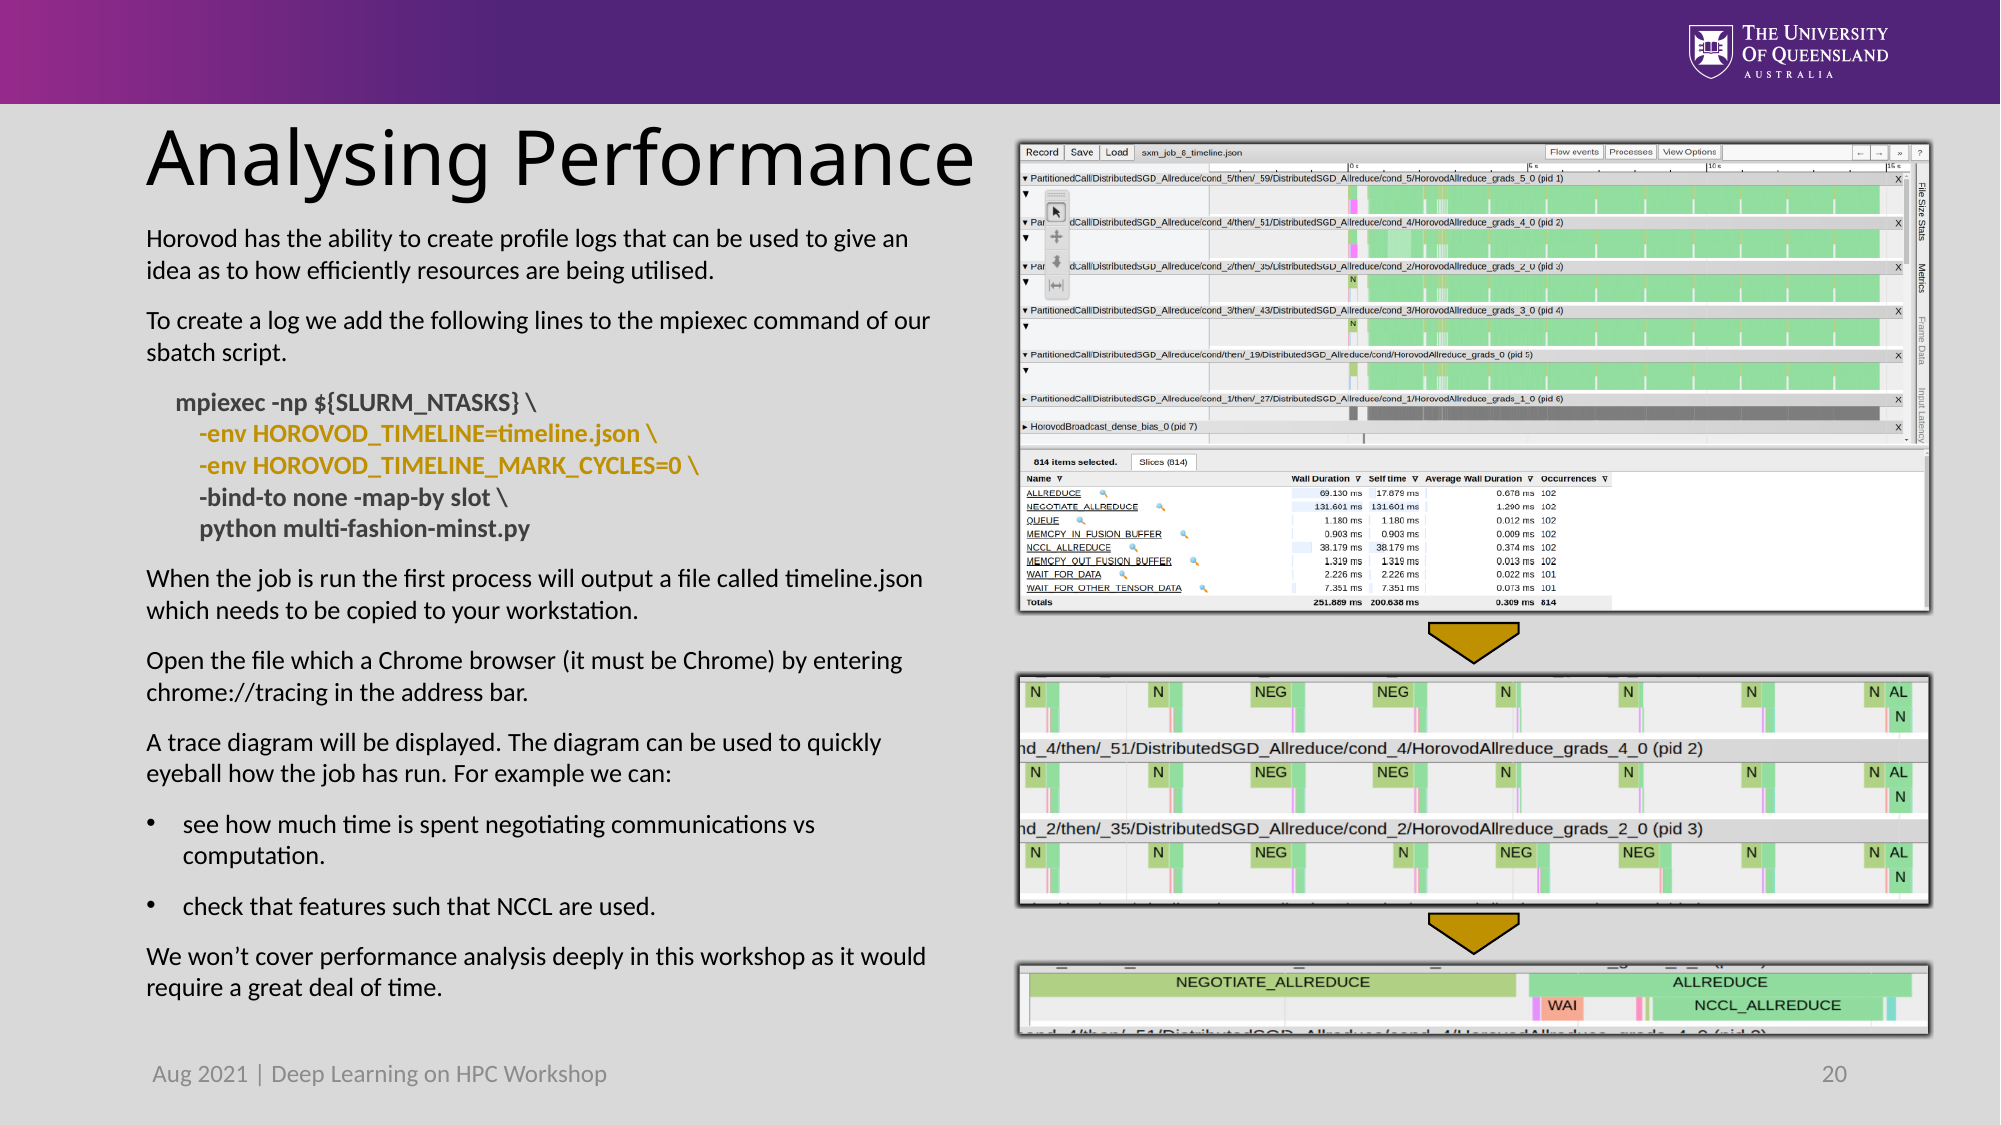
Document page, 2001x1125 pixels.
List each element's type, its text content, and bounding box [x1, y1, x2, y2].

list Horovod has the ability to create profile logs that can be used to give an idea as to how efficiently resources are being utilised. To create a log we add the following lines to the mpiexec command of our sbatch script. mpiexec -np ${SLURM_NTASKS} \ -env HOROVOD_TIMELINE=timeline.json \ -env HOROVOD_TIMELINE_MARK_CYCLES=0 \ -bind-to none -map-by slot \ python multi-fashion-minst.py When the job is run the first process will output a file called timeline.json which needs to be copied to your workstation. Open the file which a Chrome browser (it must be Chrome) by entering chrome://tracing in the address bar. A trace diagram will be displayed. The diagram can be used to quickly eyeball how the job has run. For example we can: see how much time is spent negotiating communications vs computation. check that features such that NCCL are used. We won’t cover performance analysis deeply in this workshop as it would require a great deal of time. [131, 218, 947, 1018]
picture [1020, 965, 1928, 1033]
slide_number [137, 1042, 638, 1103]
picture [1020, 143, 1928, 610]
picture [1689, 25, 1888, 79]
picture [1020, 676, 1928, 903]
slide_number 20 [1412, 1042, 1863, 1103]
text_box [1428, 621, 1520, 665]
title Analysing Performance [131, 103, 1021, 218]
text_box [1428, 912, 1520, 956]
